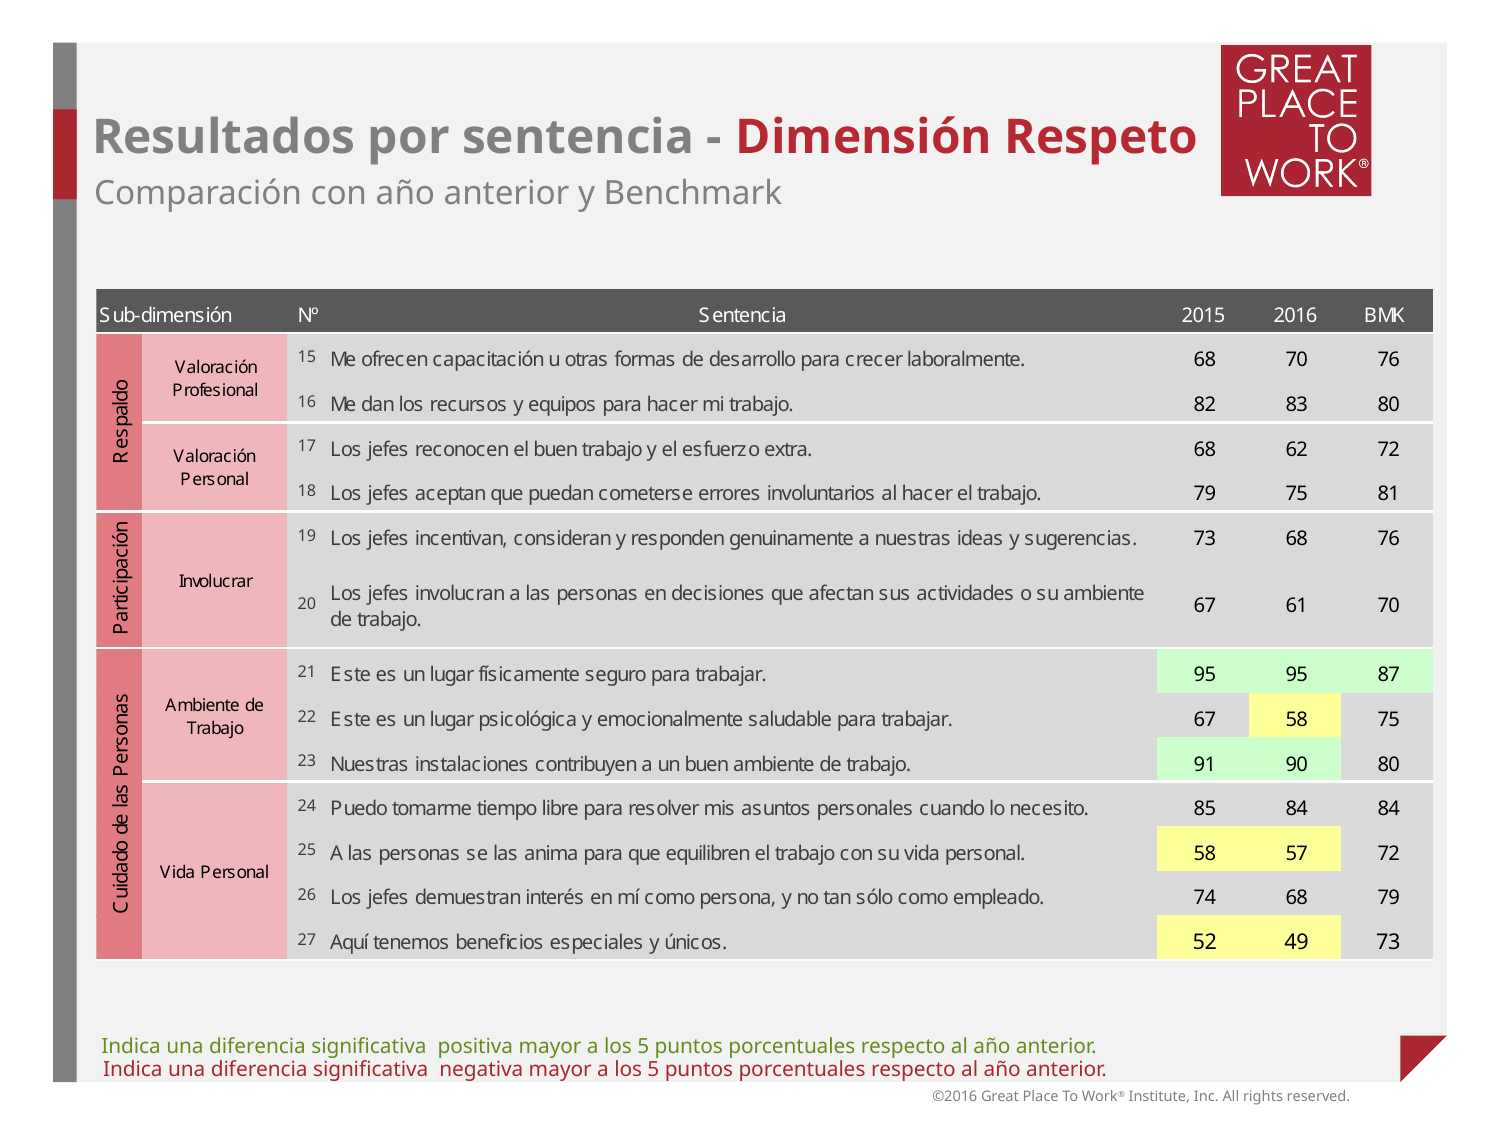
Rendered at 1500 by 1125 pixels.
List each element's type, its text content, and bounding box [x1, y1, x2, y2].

title Resultados por sentencia - Dimensión Respeto [77, 114, 1317, 205]
picture [94, 288, 1435, 962]
text_box Indica una diferencia significativa negativa mayor a los 5 puntos porcentuales respecto al año anterior. [88, 1048, 1122, 1089]
text_box Indica una diferencia significativa positiva mayor a los 5 puntos porcentuales respecto al año anterior. [86, 1024, 1112, 1065]
subtitle Comparación con año anterior y Benchmark [79, 164, 1104, 220]
